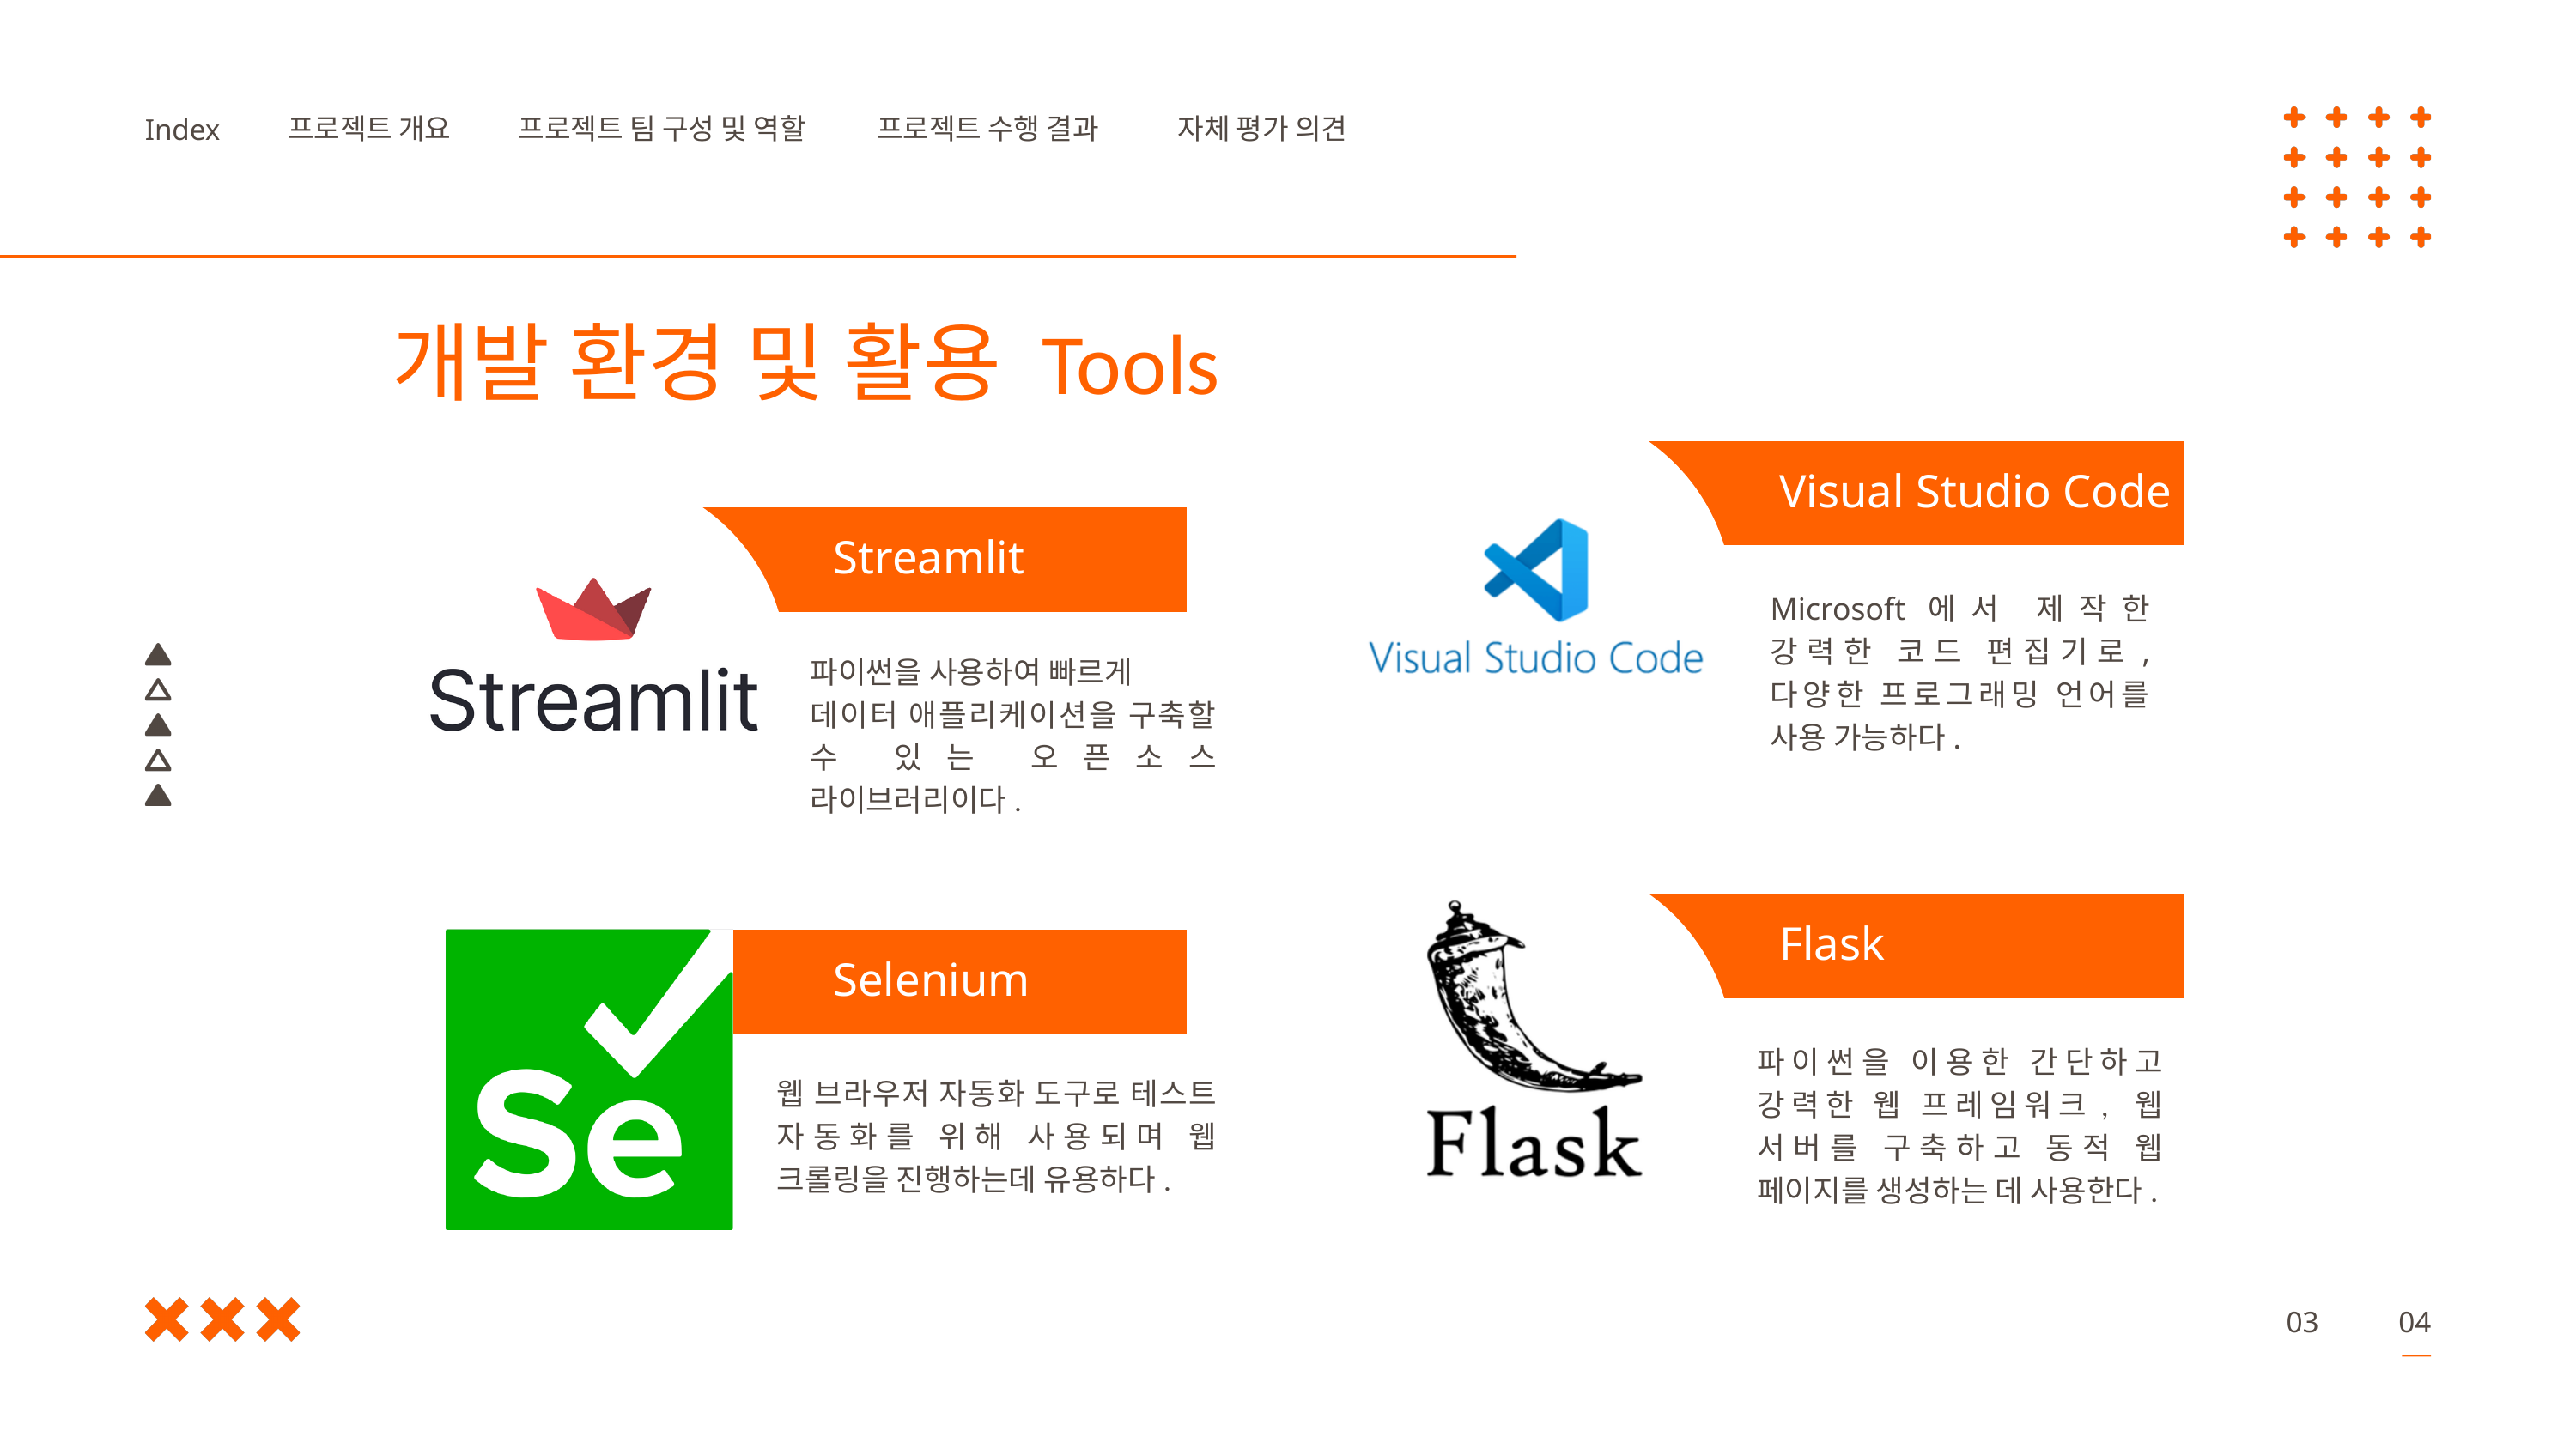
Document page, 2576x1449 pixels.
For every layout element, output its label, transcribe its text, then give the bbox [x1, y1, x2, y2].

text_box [1737, 440, 2184, 546]
text_box [144, 643, 172, 806]
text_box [1336, 405, 1734, 802]
text_box [445, 929, 733, 1230]
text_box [792, 506, 1188, 613]
text_box 개발 환경 및 활용 Tools [392, 330, 1338, 412]
text_box 프로젝트 수행 결과 [876, 105, 1113, 145]
text_box 프로젝트 팀 구성 및 역할 [518, 105, 811, 145]
text_box 자체 평가 의견 [1177, 105, 1352, 145]
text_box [391, 471, 788, 868]
text_box 프로젝트 개요 [288, 105, 453, 145]
text_box [144, 1297, 301, 1342]
text_box Microsoft에서 제작한 강력한 코드 편집기로, 다양한 프로그래밍 언어를 사용 가능하다. [1770, 584, 2150, 755]
text_box [2283, 106, 2348, 252]
text_box 파이썬을 사용하여 빠르게 데이터 애플리케이션을 구축할 수 있는 오픈소스 라이브러리이다. [810, 646, 1217, 818]
text_box 웹 브라우저 자동화 도구로 테스트 자동화를 위해 사용되며 웹 크롤링을 진행하는데 유용하다. [776, 1069, 1217, 1197]
text_box Index [144, 106, 223, 147]
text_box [589, 929, 1188, 1034]
text_box [2367, 106, 2432, 252]
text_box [1336, 858, 1734, 1254]
text_box 04 [2345, 1298, 2432, 1339]
text_box 파이썬을 이용한 간단하고 강력한 웹 프레임워크, 웹 서버를 구축하고 동적 웹 페이지를 생성하는 데 사용한다. [1757, 1036, 2164, 1209]
text_box 03 [2233, 1298, 2319, 1339]
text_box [1737, 893, 2184, 998]
